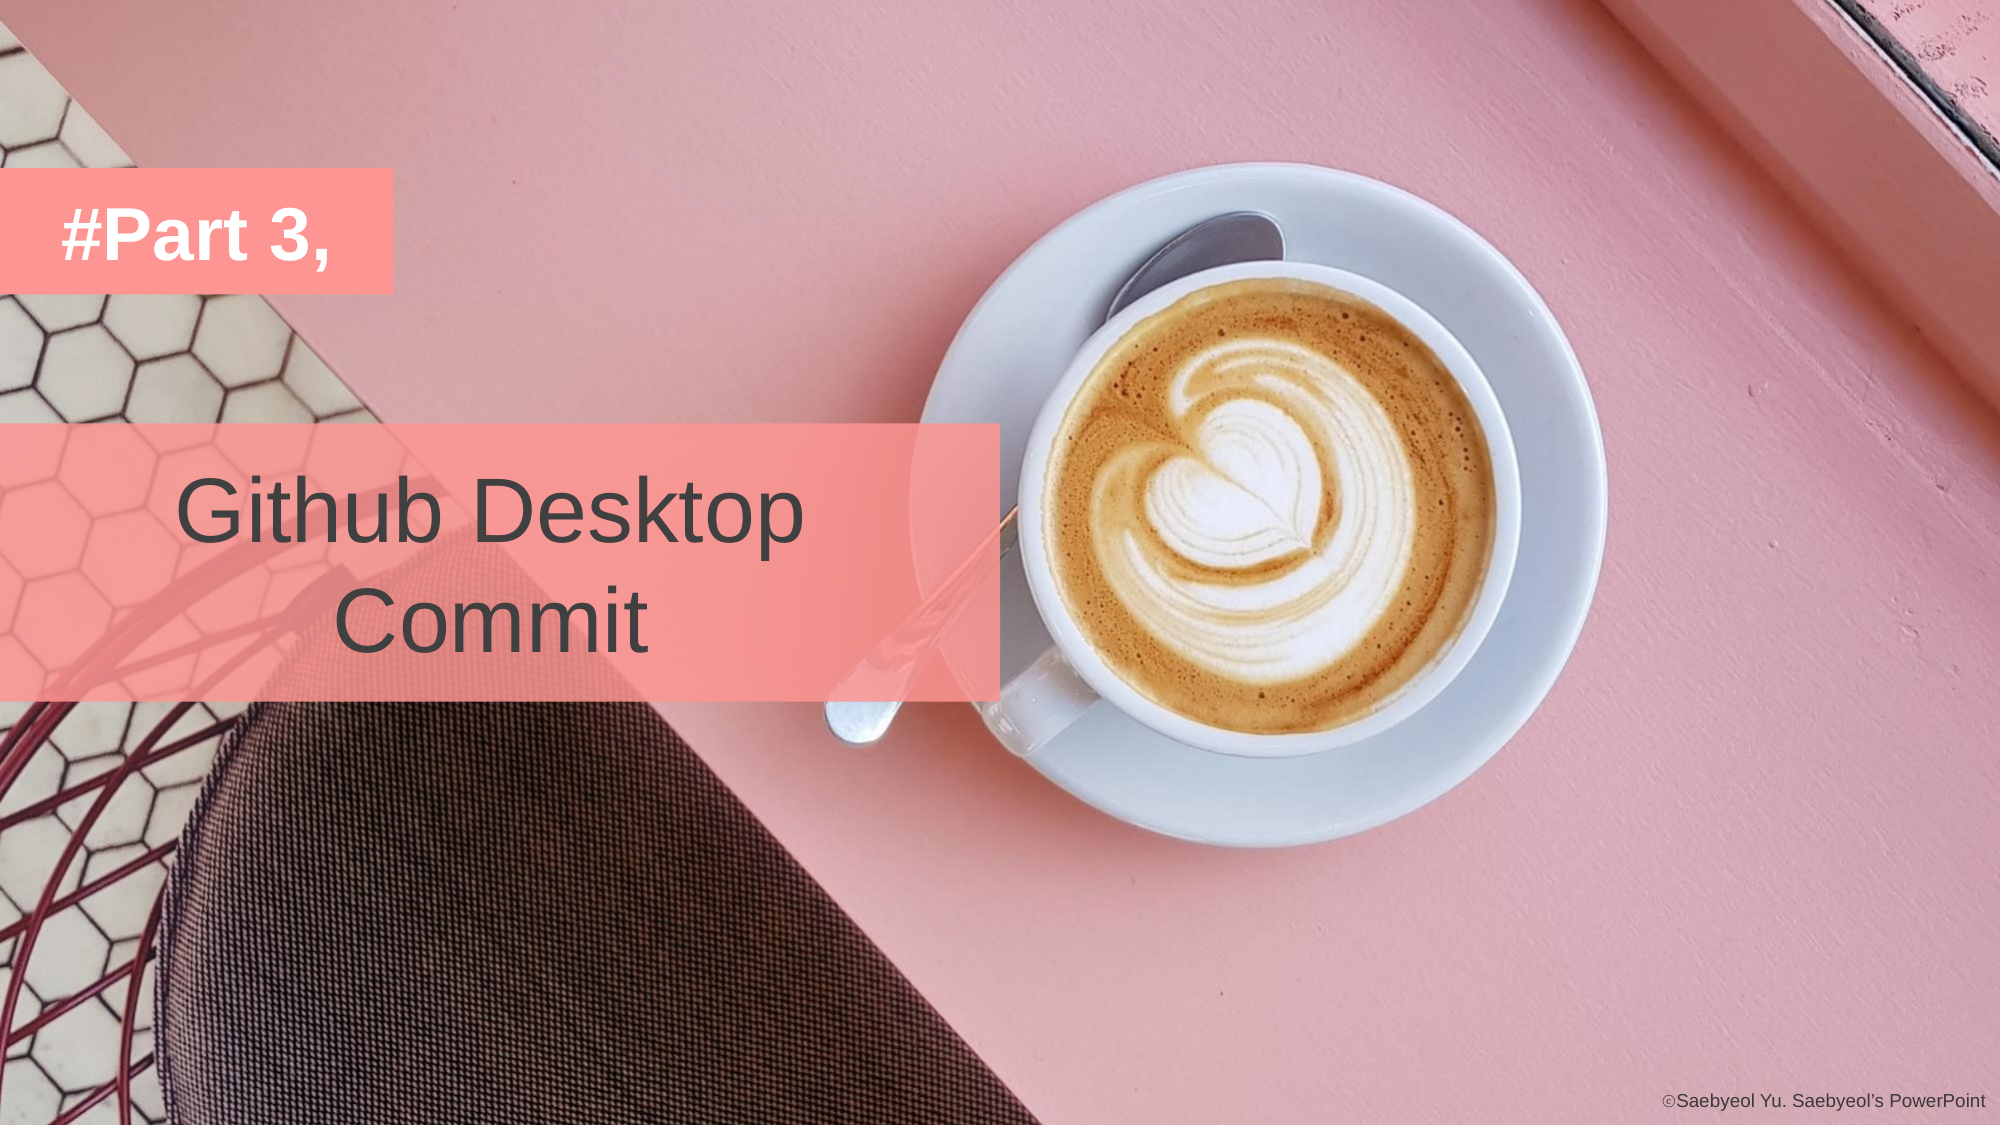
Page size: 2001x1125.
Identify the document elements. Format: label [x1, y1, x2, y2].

text_box [0, 168, 394, 295]
picture [0, 0, 2000, 1125]
